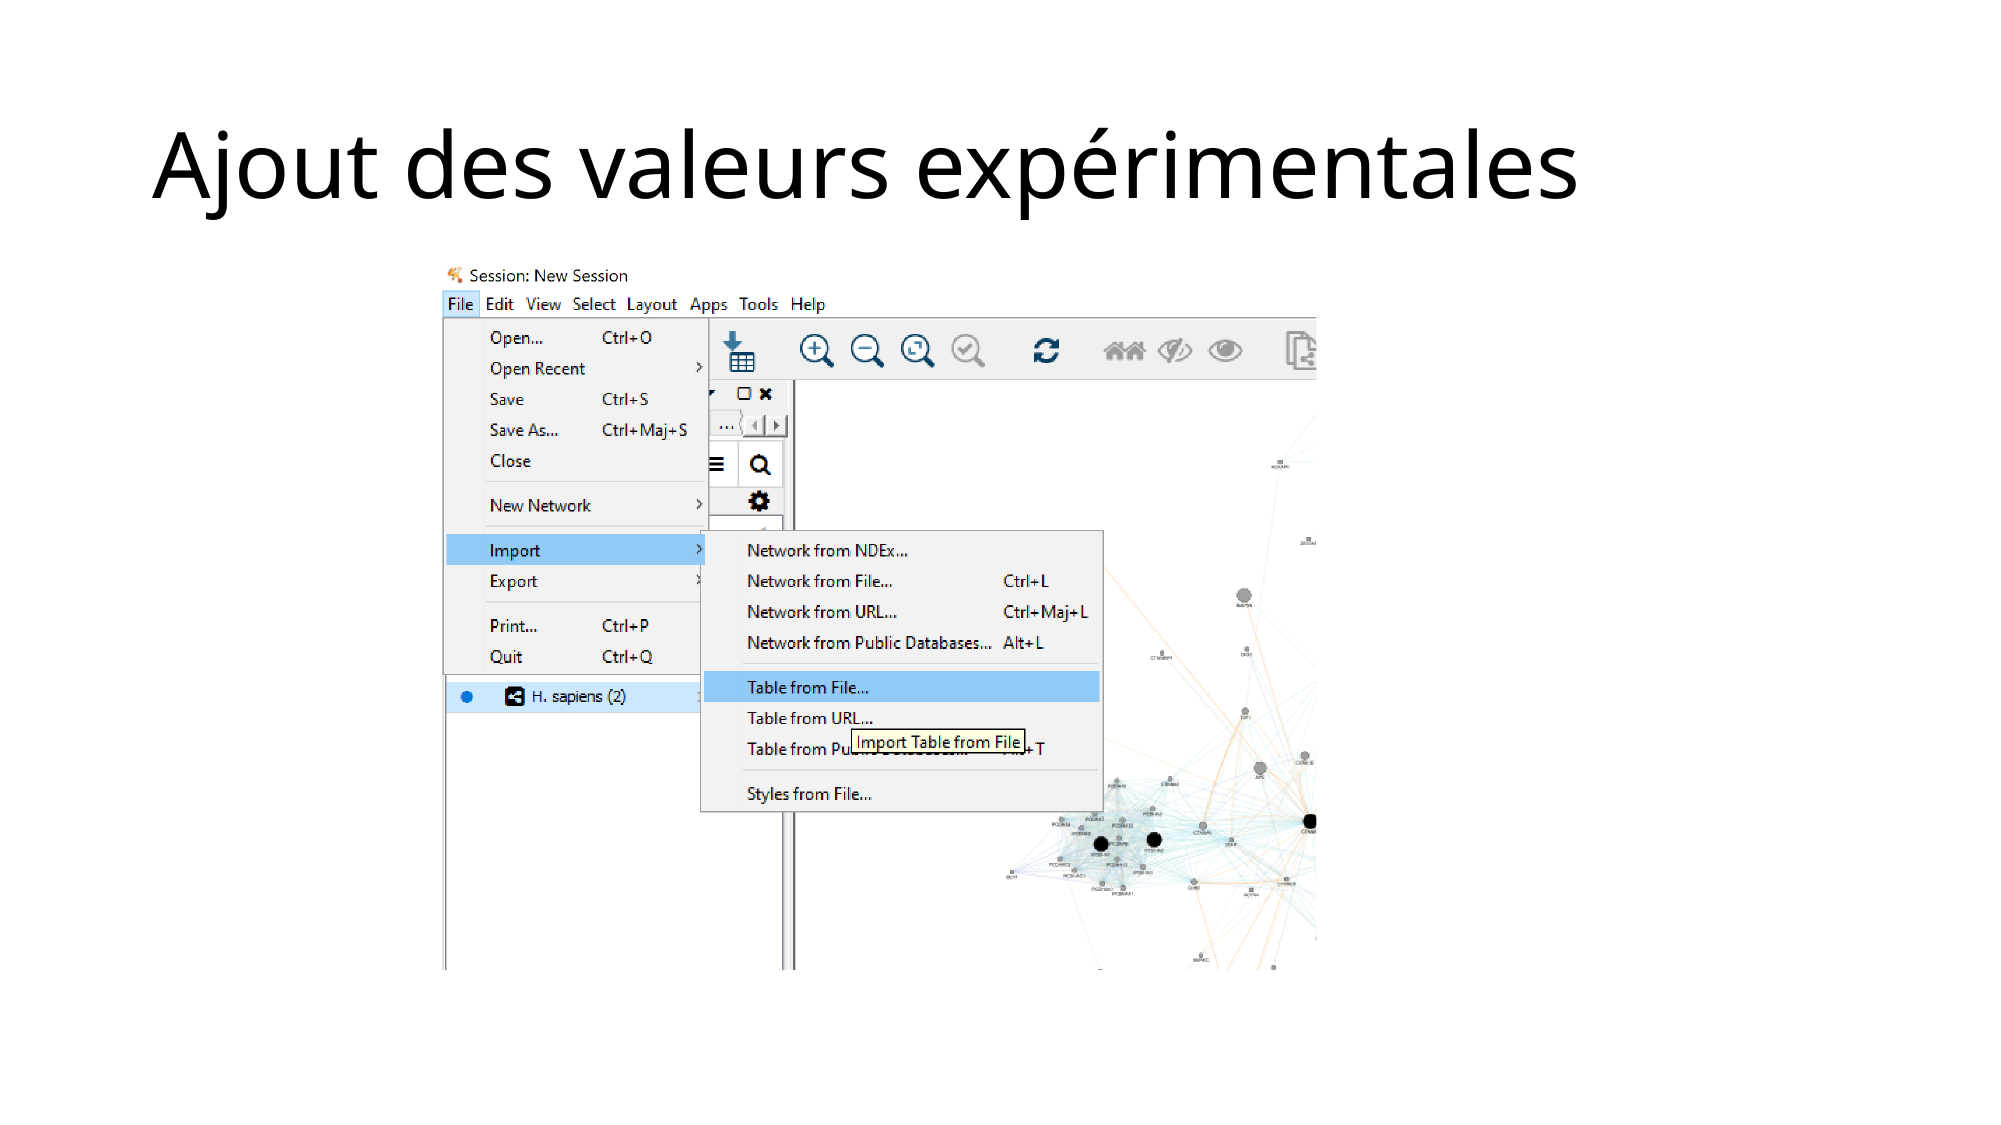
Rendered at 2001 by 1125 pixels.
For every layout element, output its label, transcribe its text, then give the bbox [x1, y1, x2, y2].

title Ajout des valeurs expérimentales [137, 59, 1863, 278]
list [442, 258, 1317, 971]
